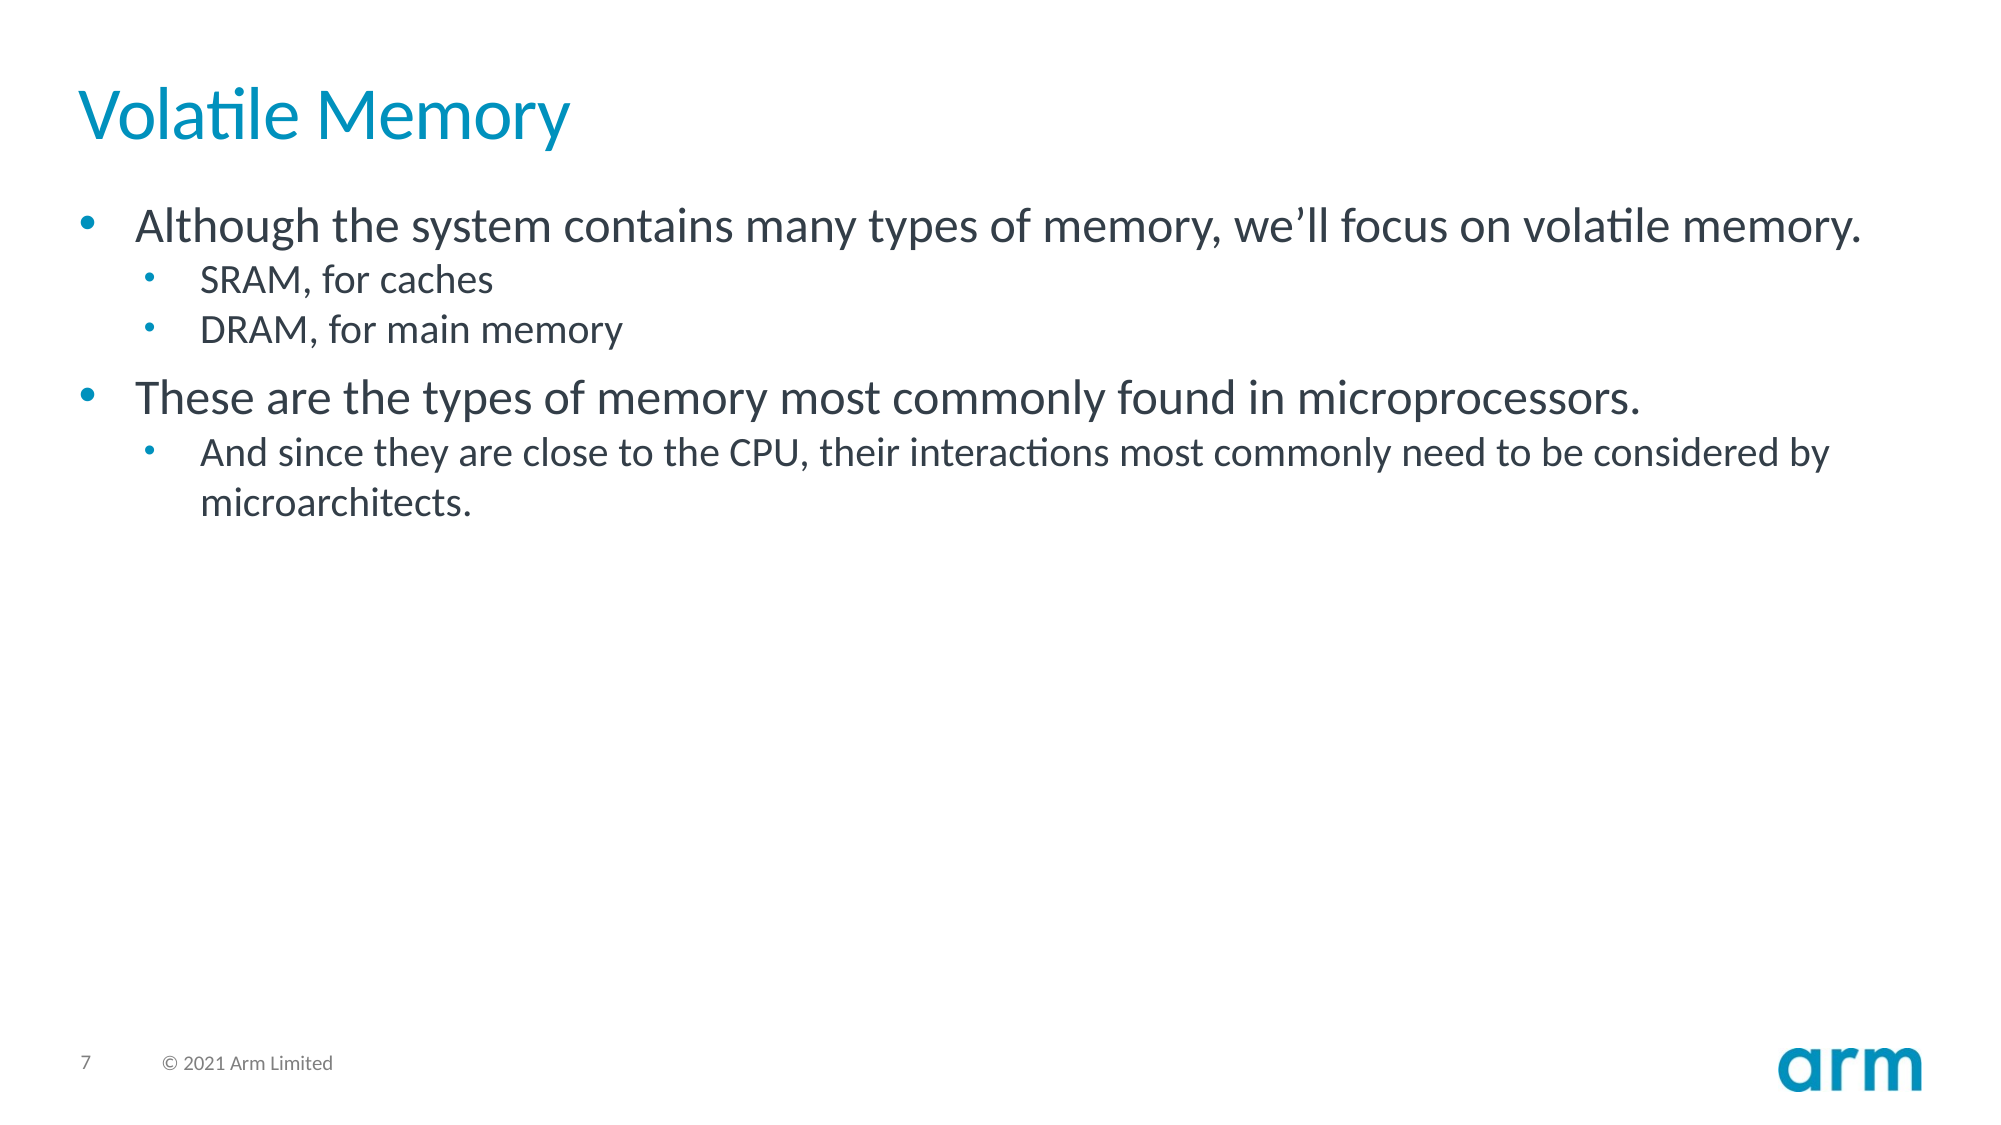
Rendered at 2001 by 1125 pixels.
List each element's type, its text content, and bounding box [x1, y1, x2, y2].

picture [1803, 1048, 1922, 1092]
picture [1911, 1048, 1922, 1062]
picture [1788, 1056, 1812, 1083]
picture [1889, 1048, 1903, 1053]
picture [1778, 1048, 1794, 1067]
list Although the system contains many types of memory, we’ll focus on volatile memory. SRAM, for caches DRAM, for main memory These are the types of memory most commonly found in microprocessors. And since they are close to the CPU, their interactions most commonly need to be considered by microarchitects. [78, 192, 1922, 1004]
title Volatile Memory [78, 78, 1922, 186]
picture [1778, 1072, 1794, 1092]
